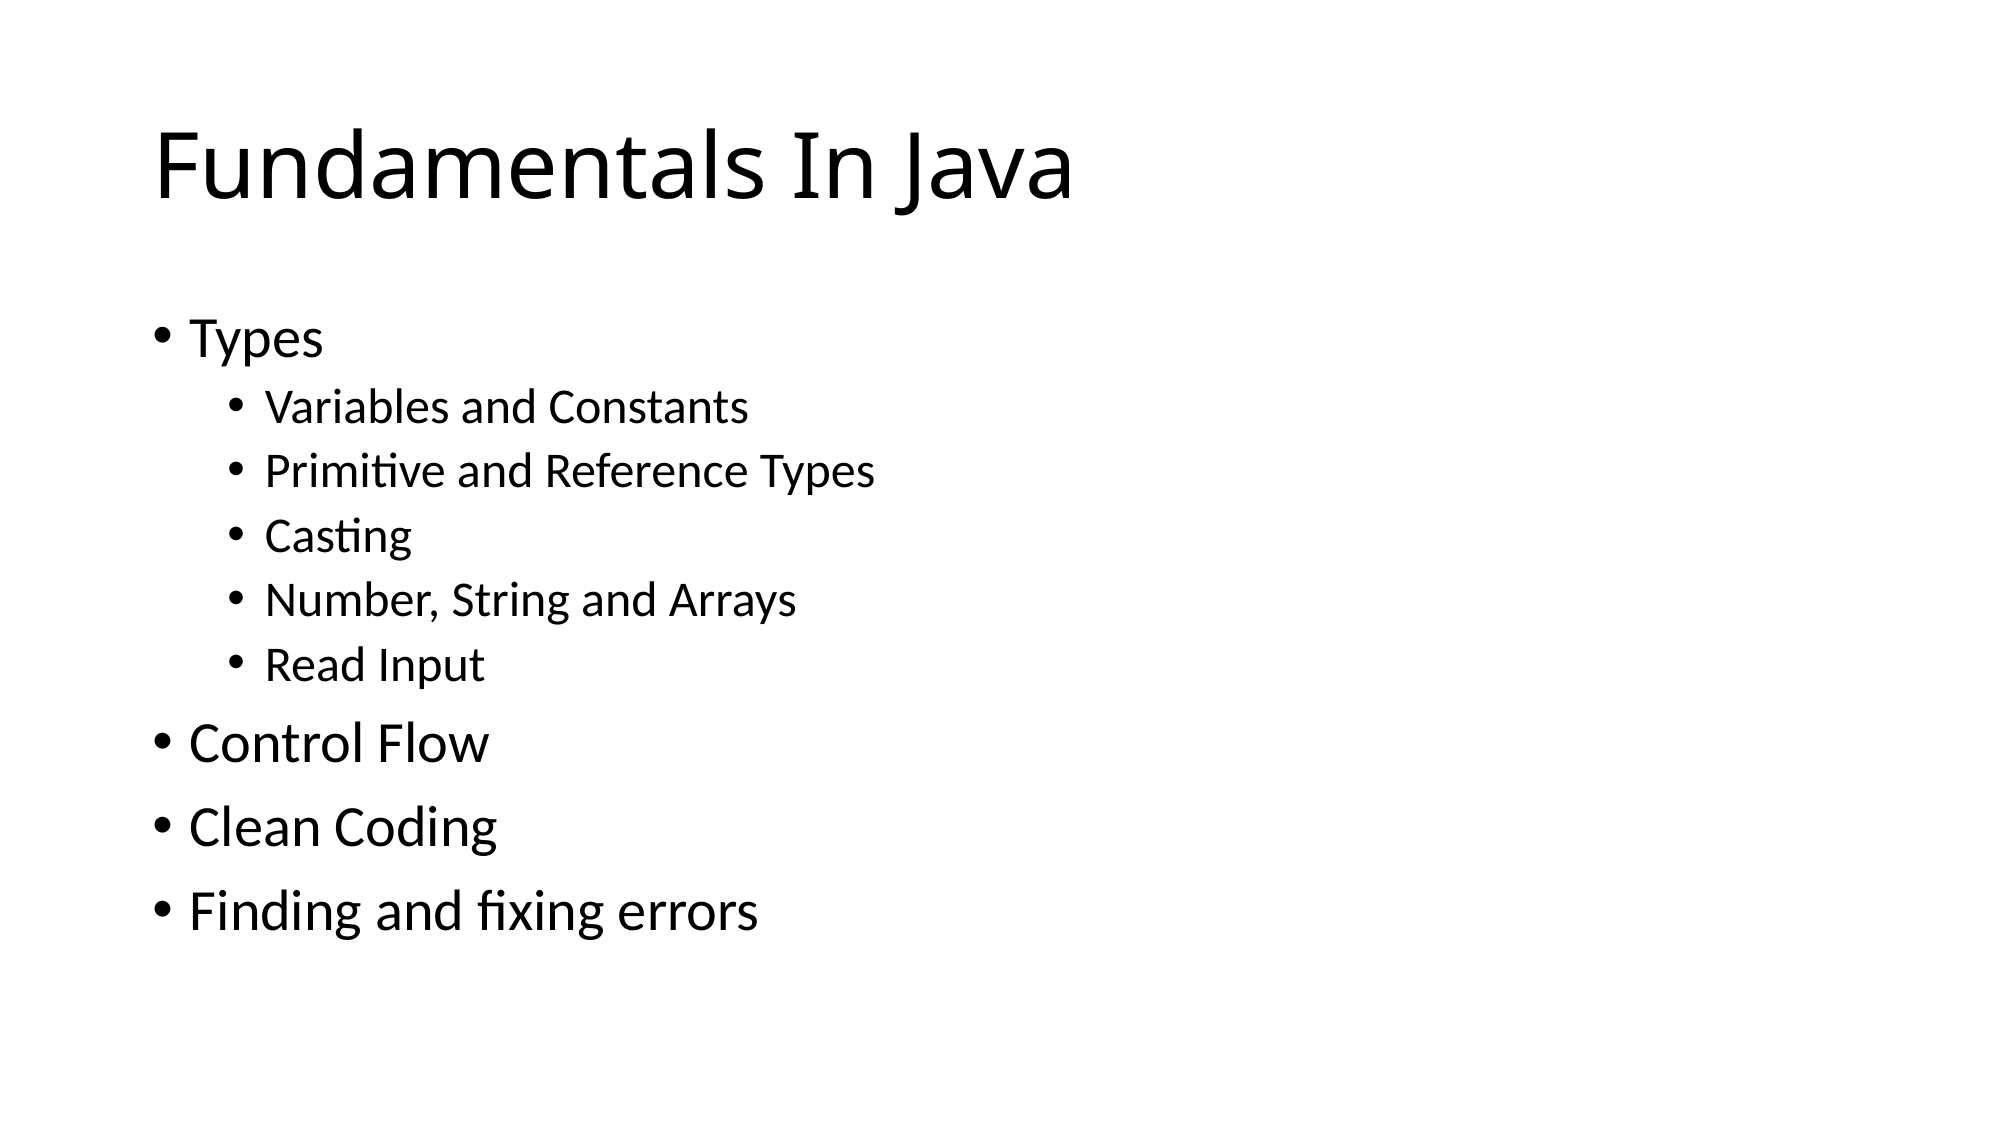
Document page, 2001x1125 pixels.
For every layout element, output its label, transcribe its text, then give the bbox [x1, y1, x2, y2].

list Types Variables and Constants Primitive and Reference Types Casting Number, String and Arrays Read Input Control Flow Clean Coding Finding and fixing errors [137, 299, 1863, 1014]
title Fundamentals In Java [137, 59, 1863, 278]
